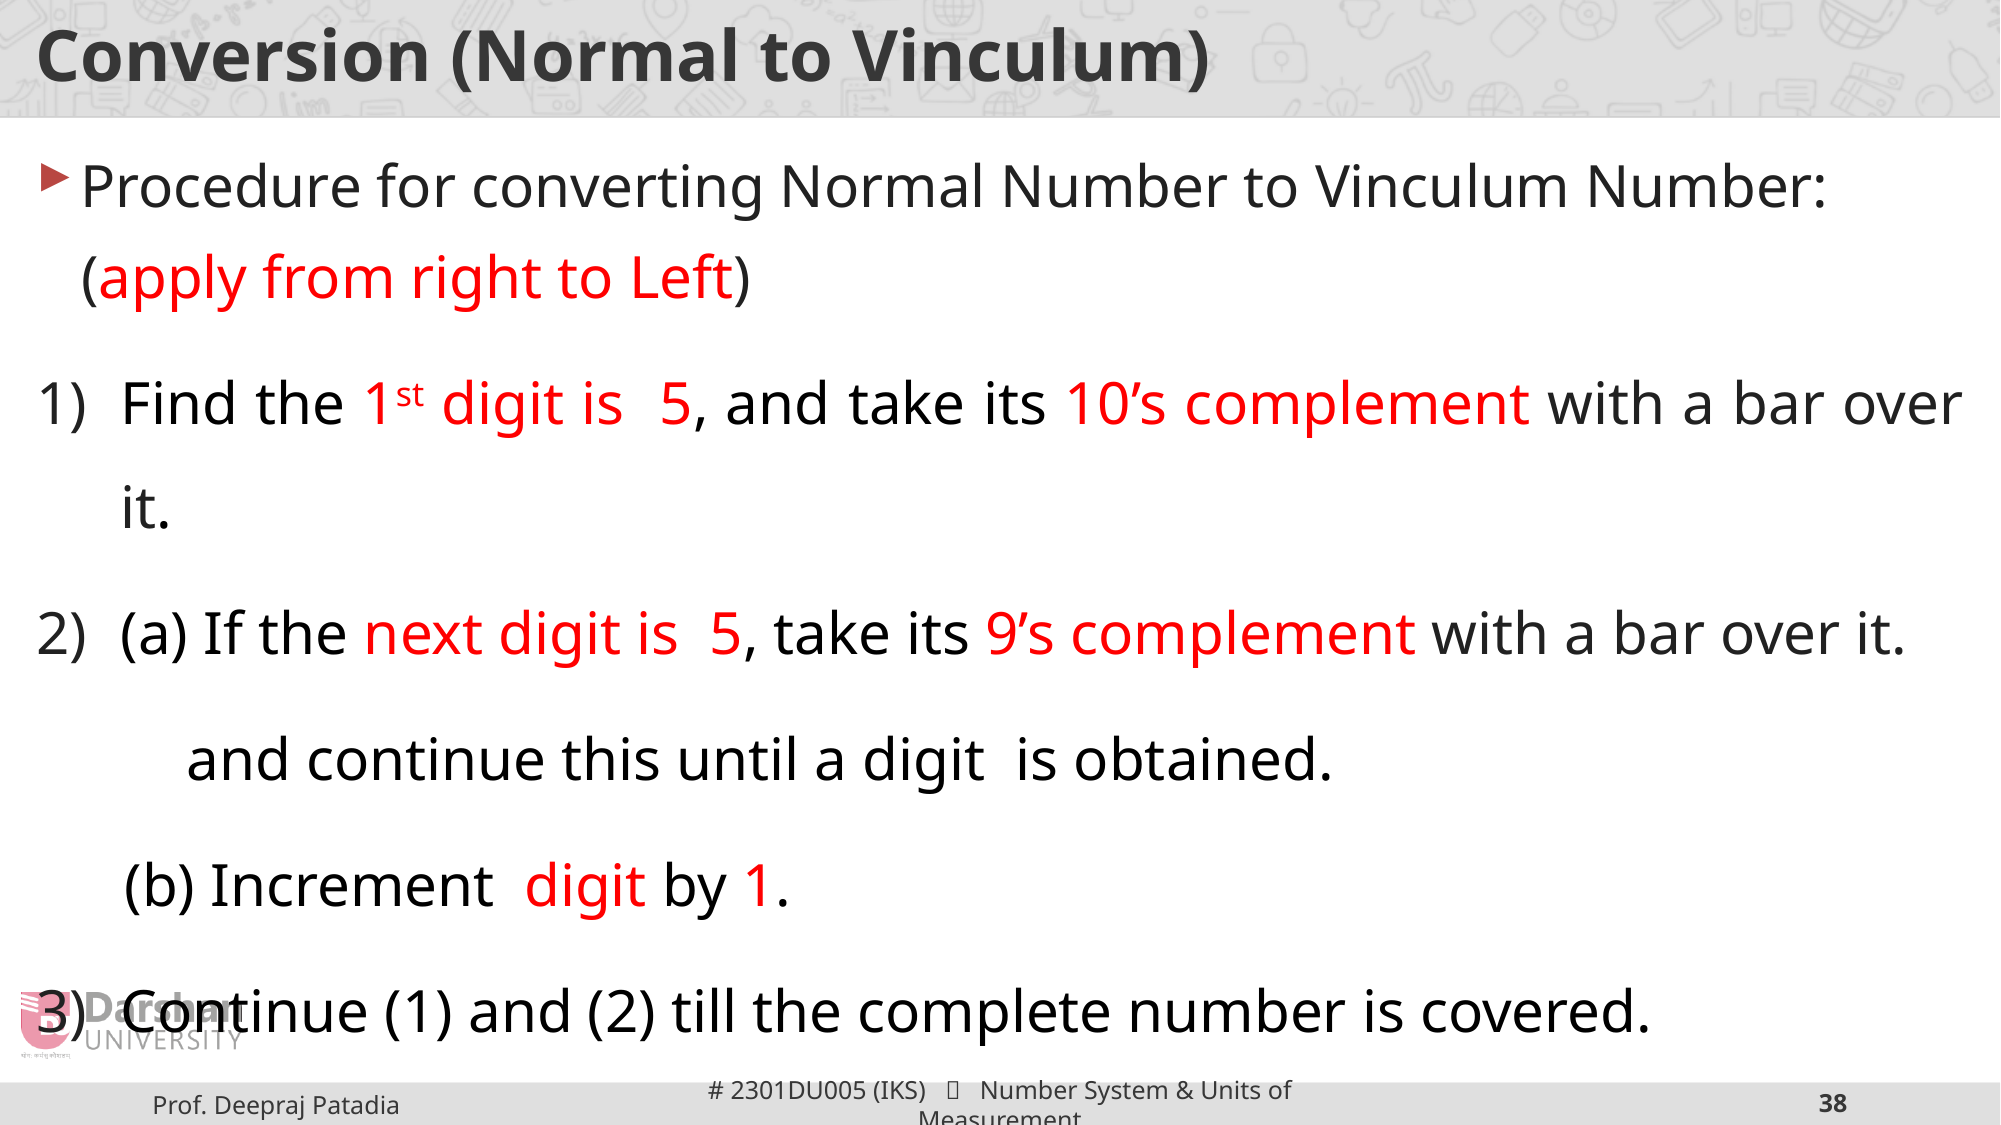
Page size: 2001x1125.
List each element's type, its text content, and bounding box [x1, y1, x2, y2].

title Conversion (Normal to Vinculum) [0, 0, 2000, 117]
